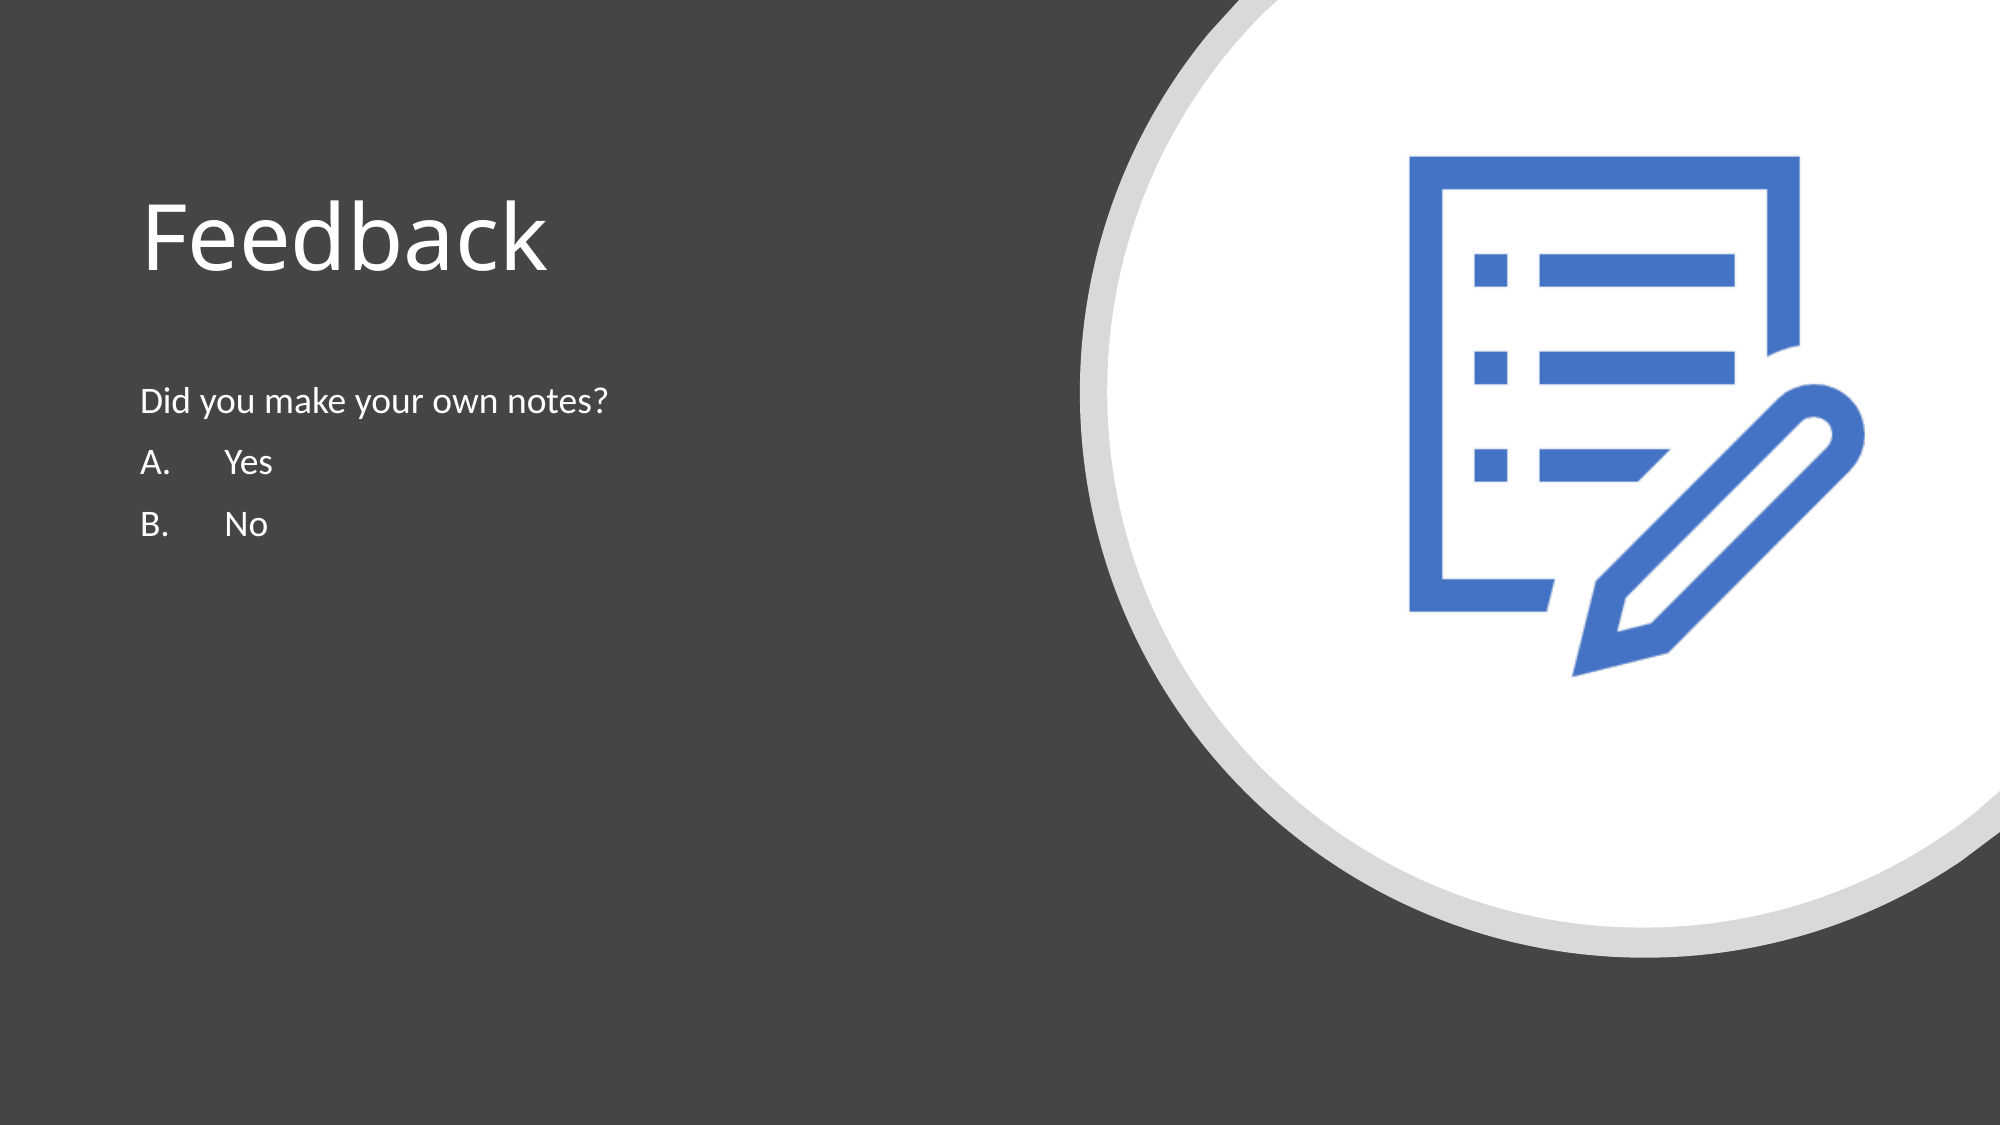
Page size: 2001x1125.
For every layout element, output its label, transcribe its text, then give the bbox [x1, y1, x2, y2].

title Feedback [125, 131, 997, 350]
text_box [1106, 0, 2000, 929]
picture [1293, 105, 1917, 729]
list Did you make your own notes? Yes No [125, 373, 997, 928]
text_box [1078, 0, 2000, 959]
